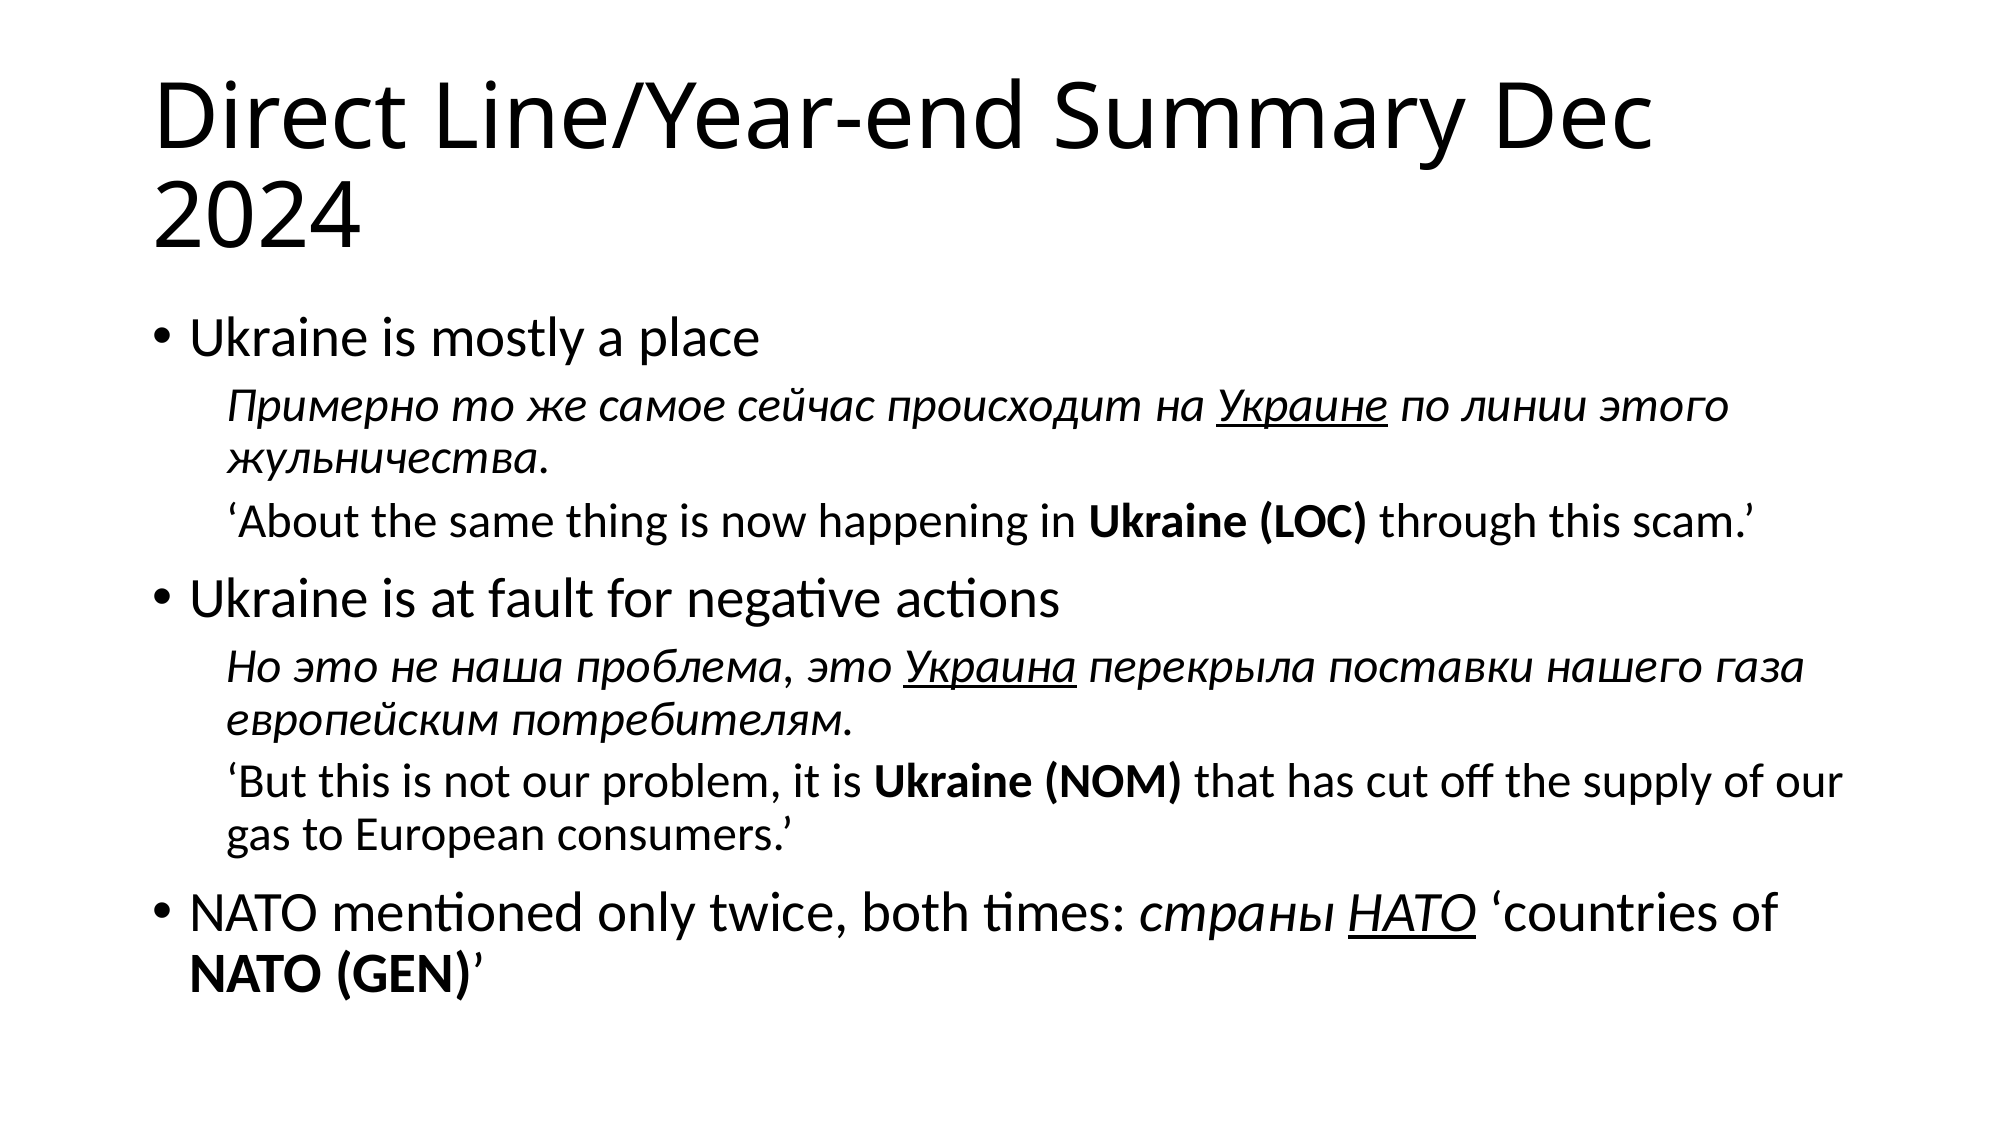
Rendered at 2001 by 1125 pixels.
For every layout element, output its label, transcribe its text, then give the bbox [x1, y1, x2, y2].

list Ukraine is mostly a place Примерно то же самое сейчас происходит на Украине по линии этого жульничества. ‘About the same thing is now happening in Ukraine (LOC) through this scam.’ Ukraine is at fault for negative actions Но это не наша проблема, это Украина перекрыла поставки нашего газа европейским потребителям. ‘But this is not our problem, it is Ukraine (NOM) that has cut off the supply of our gas to European consumers.’ NATO mentioned only twice, both times: страны НАТО ‘countries of NATO (GEN)’ [137, 299, 1863, 1014]
title Direct Line/Year-end Summary Dec 2024 [137, 59, 1863, 278]
